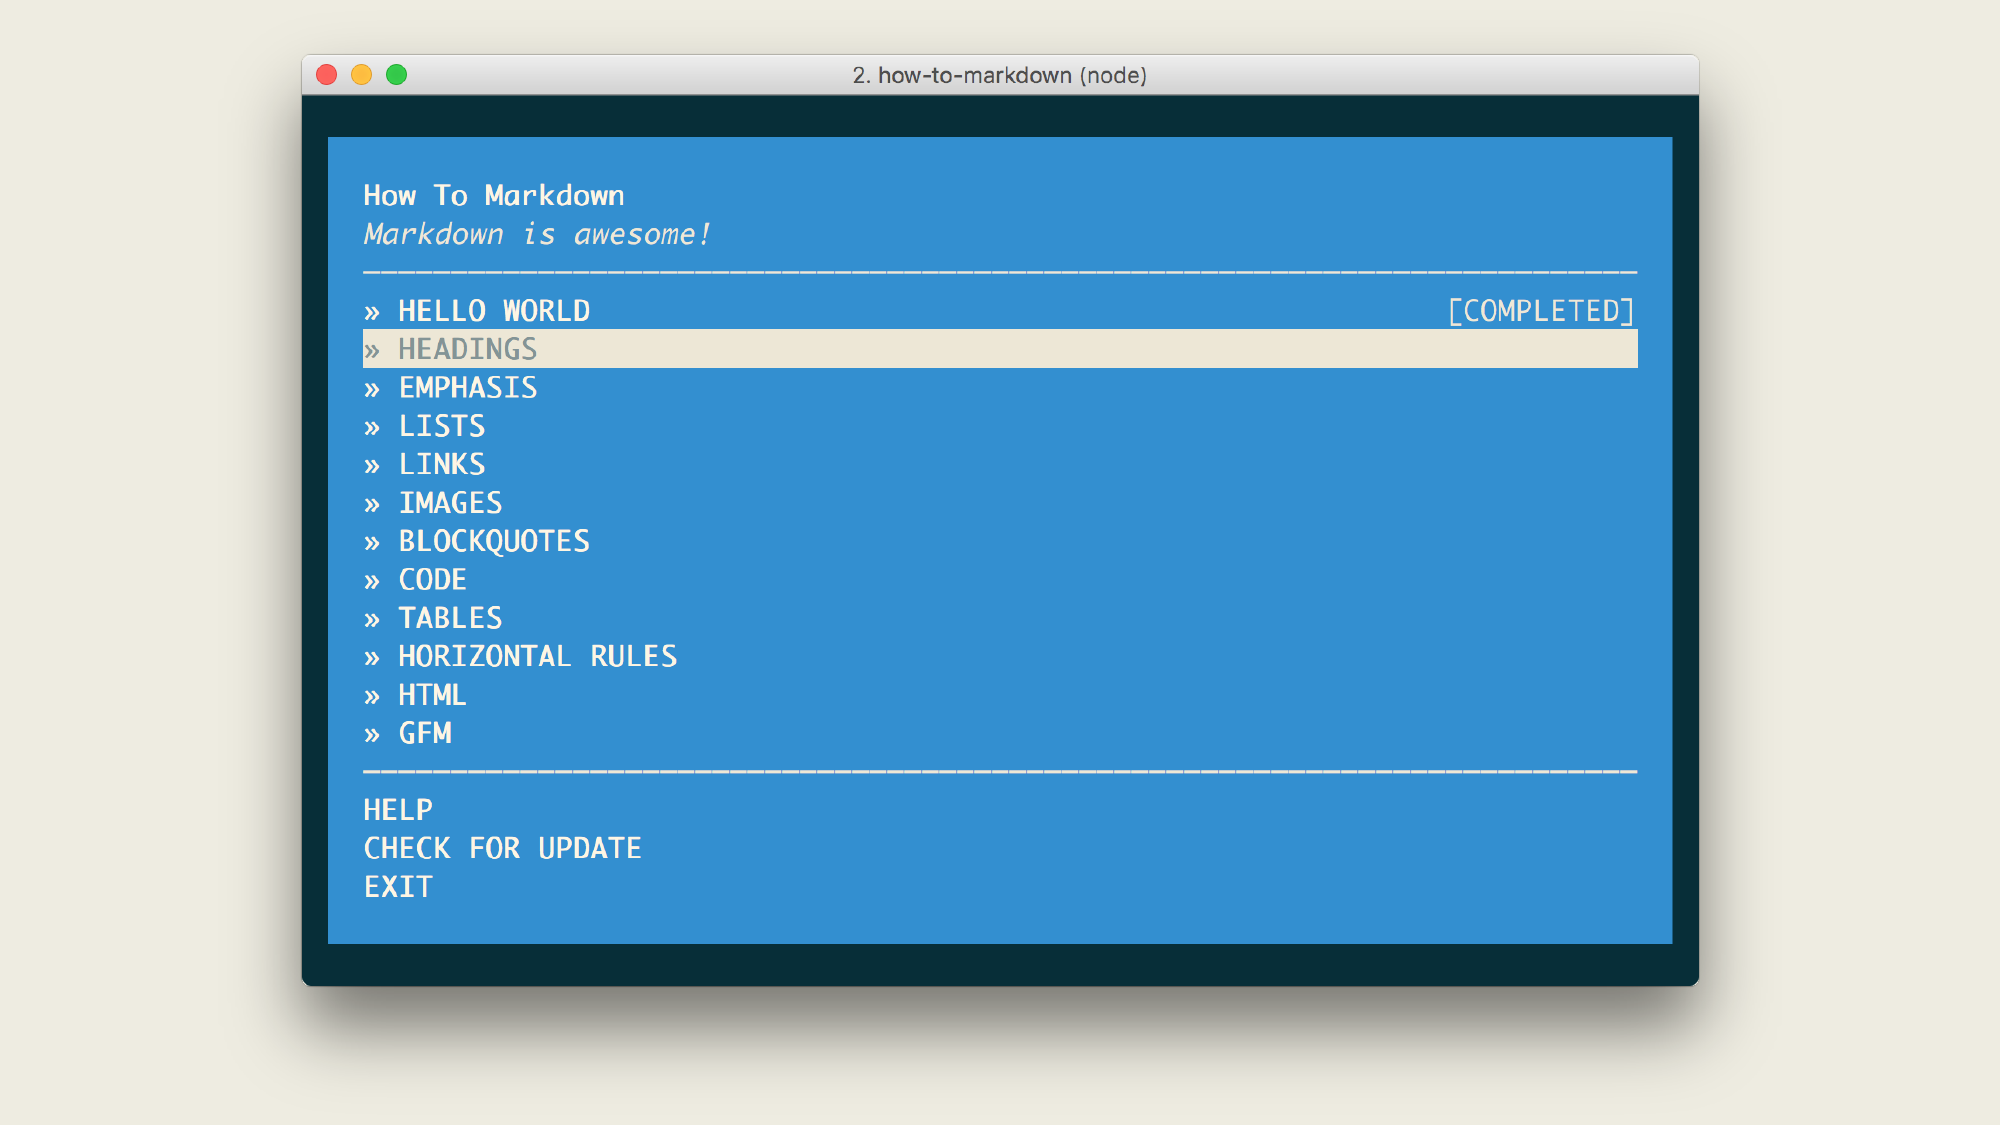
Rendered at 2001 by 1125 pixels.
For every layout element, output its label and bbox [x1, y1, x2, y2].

picture [204, 0, 1796, 1125]
